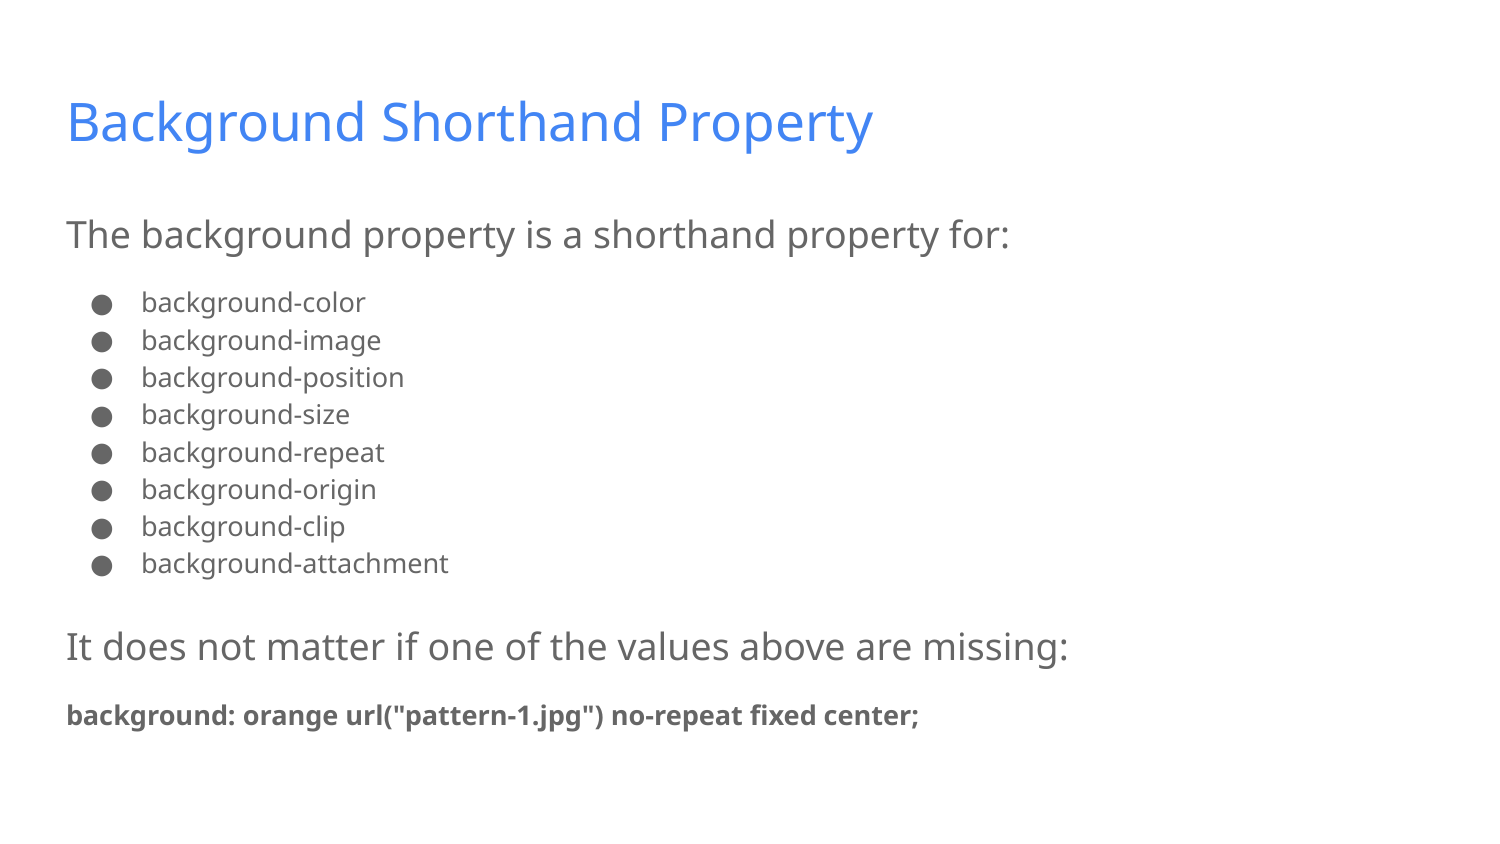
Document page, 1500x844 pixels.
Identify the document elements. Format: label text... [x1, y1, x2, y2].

list The background property is a shorthand property for: background-color background-image background-position background-size background-repeat background-origin background-clip background-attachment It does not matter if one of the values above are missing: background: orange url("pattern-1.jpg") no-repeat fixed center; [51, 189, 1449, 833]
title Background Shorthand Property [51, 72, 1449, 167]
